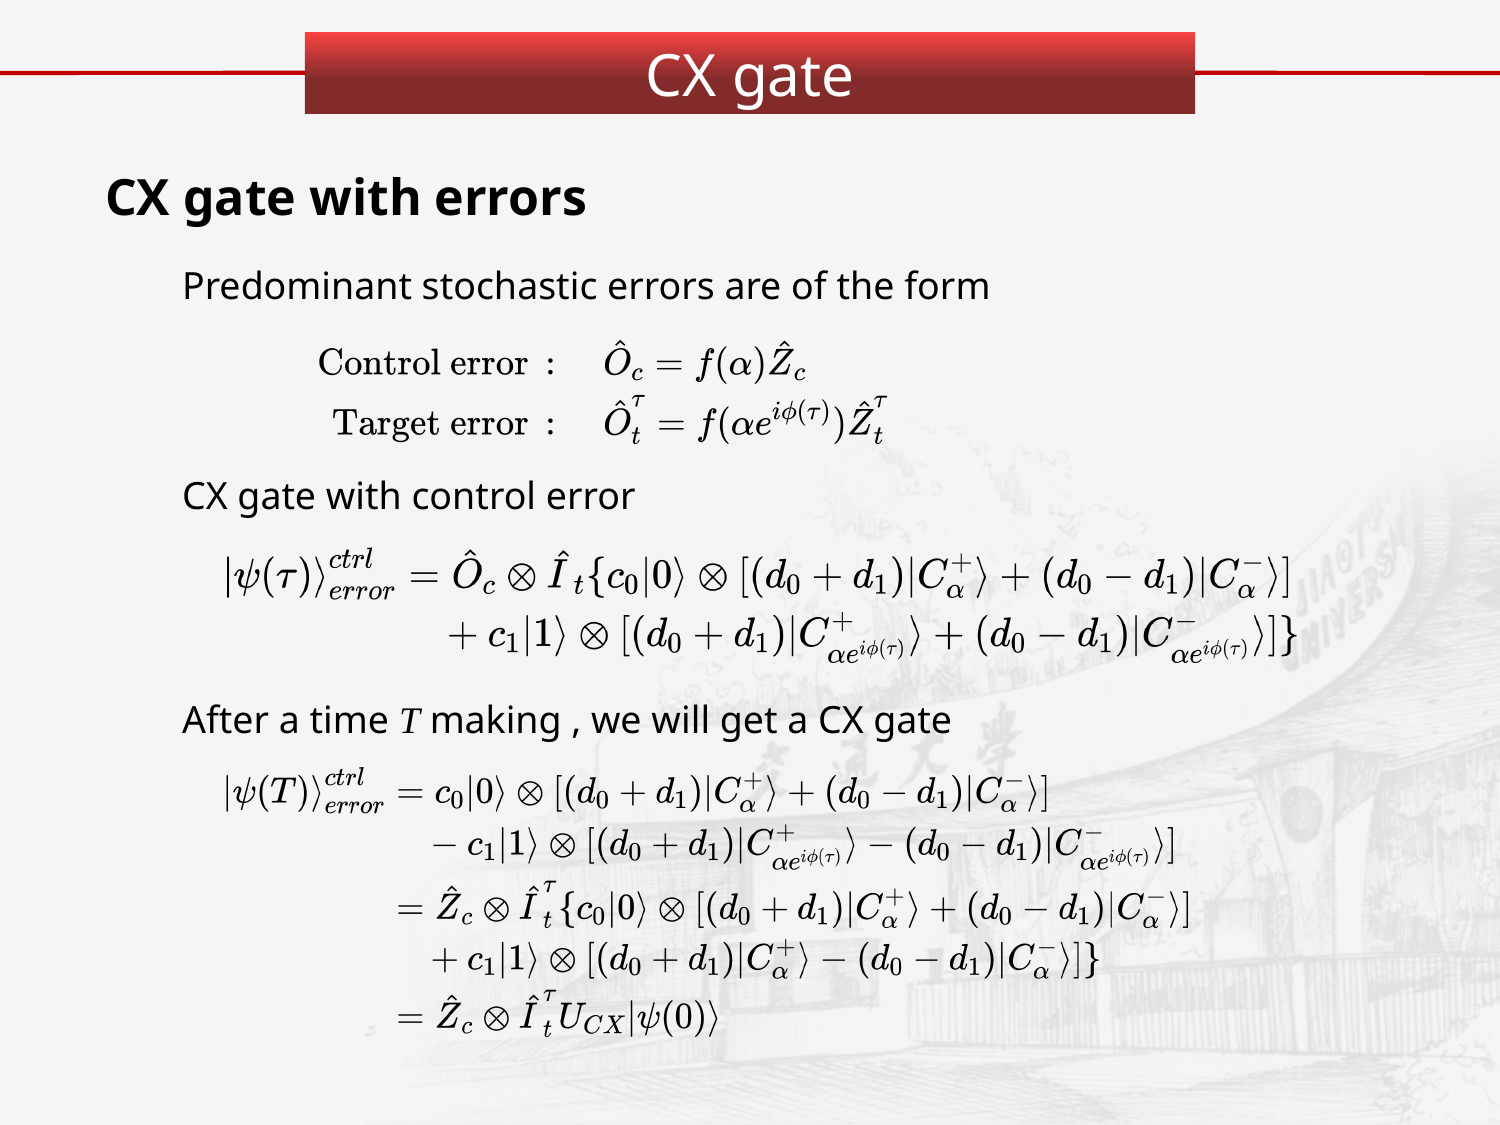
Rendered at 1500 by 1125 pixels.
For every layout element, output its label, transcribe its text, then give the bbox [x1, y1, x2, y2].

picture [222, 545, 1299, 663]
text_box CX gate with errors [90, 157, 875, 233]
text_box CX gate [304, 32, 1196, 114]
picture [222, 767, 1192, 1037]
text_box Predominant stochastic errors are of the form [167, 254, 1061, 315]
text_box CX gate with control error [167, 464, 680, 524]
picture [316, 336, 889, 444]
